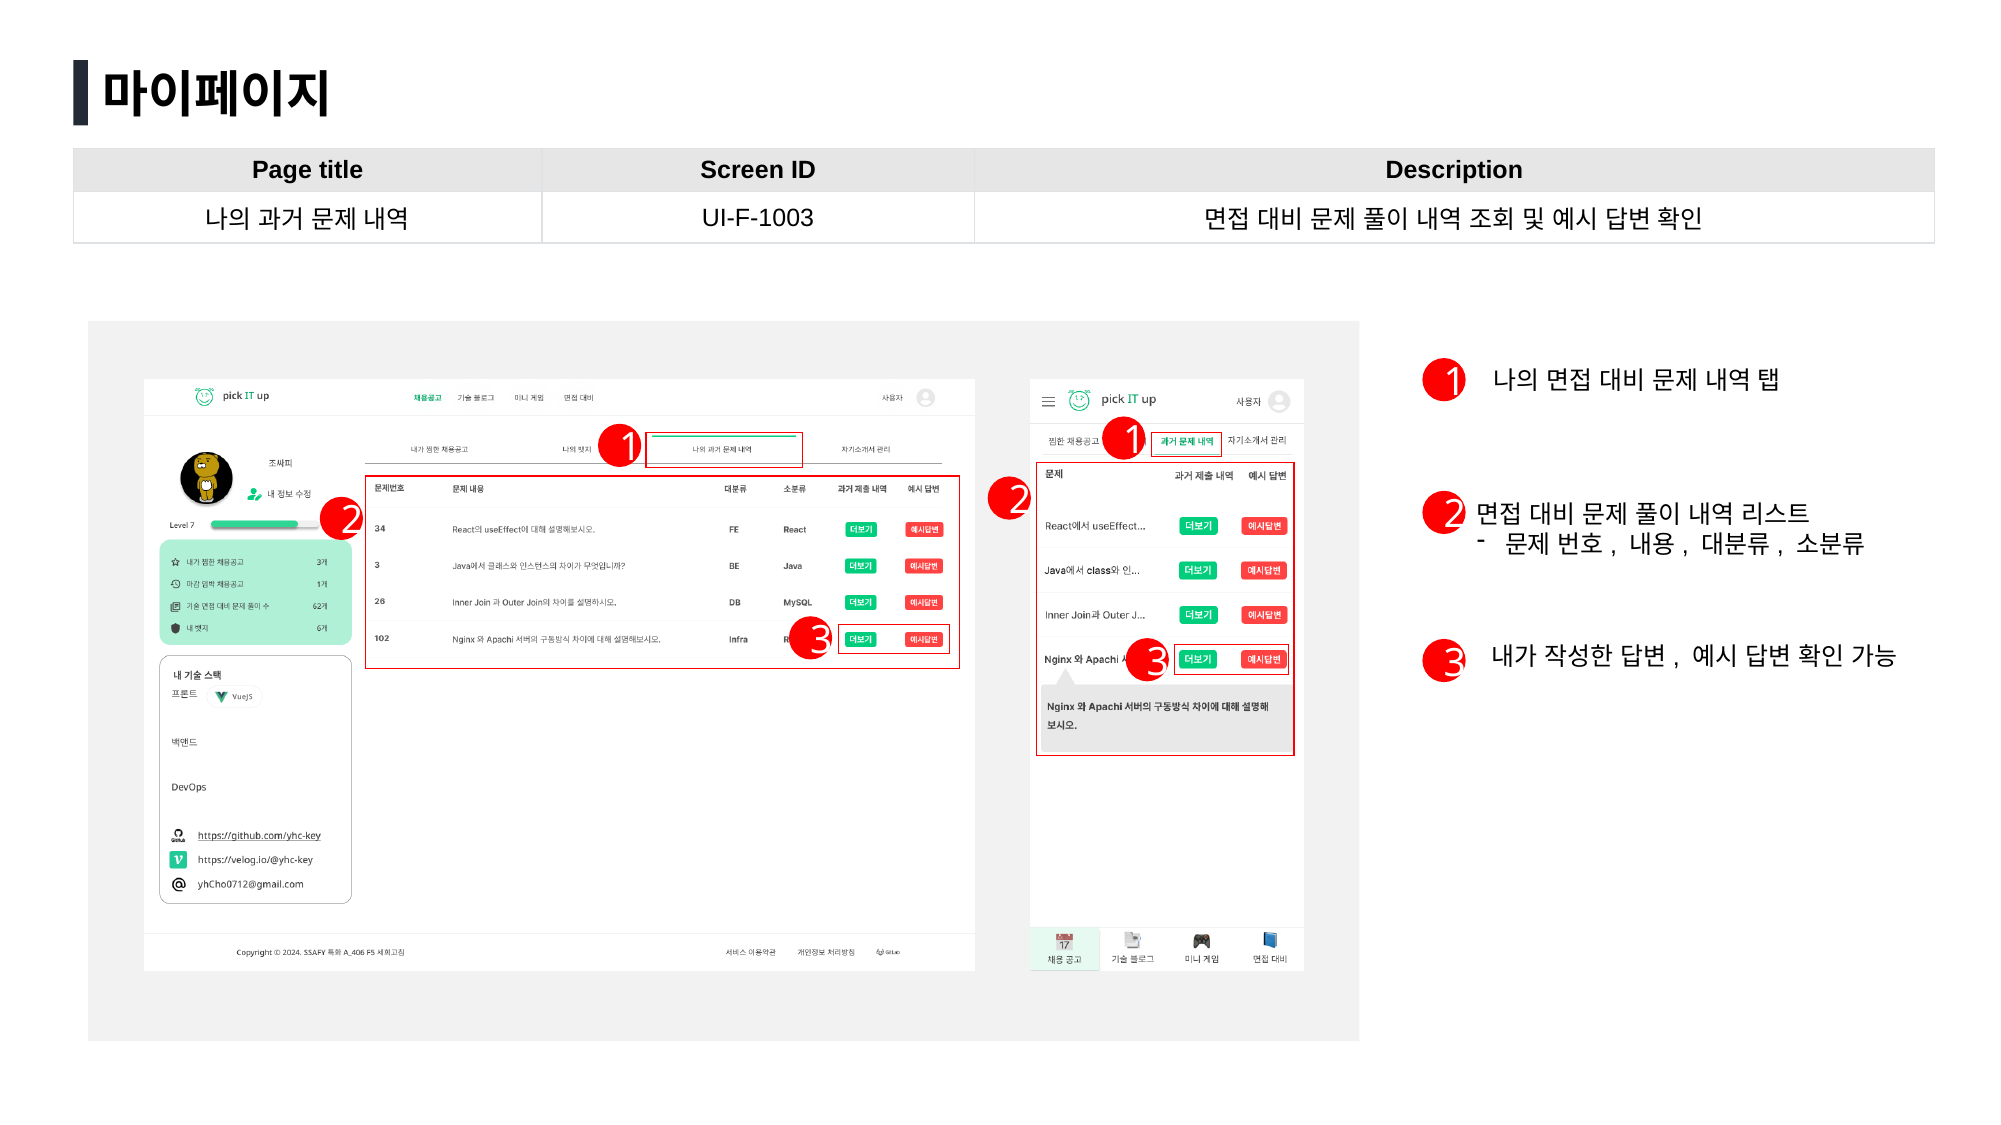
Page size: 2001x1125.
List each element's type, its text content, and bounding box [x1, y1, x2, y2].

table_header Description [975, 149, 1934, 191]
text_box 2 [986, 475, 1030, 521]
text_box 면접 대비 문제 풀이 내역 리스트 문제 번호, 내용, 대분류, 소분류 [1462, 490, 1881, 566]
text_box 나의 면접 대비 문제 내역 탭 [1478, 356, 1797, 402]
text_box 마이페이지 [88, 54, 532, 130]
text_box 1 [1421, 357, 1467, 403]
table_header Screen ID [543, 149, 974, 191]
text_box [72, 59, 88, 127]
picture [1030, 379, 1304, 971]
text_box 3 [1421, 637, 1467, 684]
picture [144, 379, 975, 971]
table_cell 면접 대비 문제 풀이 내역 조회 및 예시 답변 확인 [975, 192, 1934, 242]
text_box [87, 320, 1360, 1042]
text_box 내가 작성한 답변, 예시 답변 확인 가능 [1477, 632, 1913, 678]
table_cell UI-F-1003 [543, 192, 974, 242]
text_box 2 [1421, 489, 1462, 536]
table_header Page title [74, 149, 541, 191]
table_cell 나의 과거 문제 내역 [74, 192, 541, 242]
